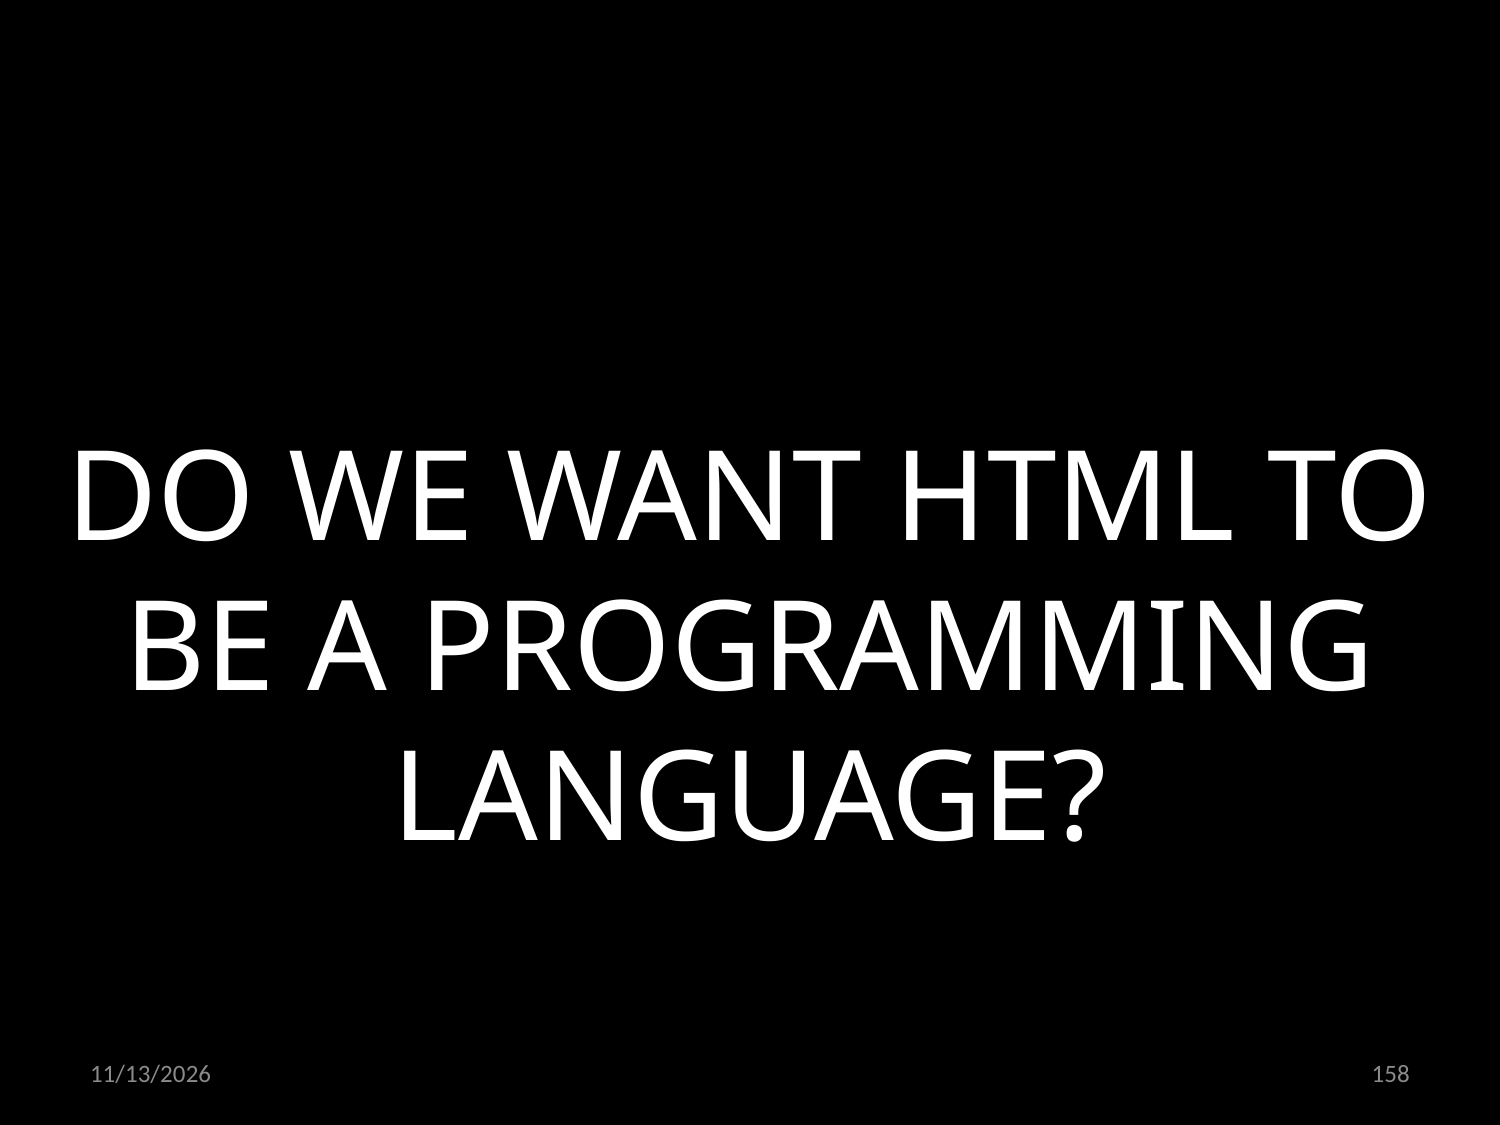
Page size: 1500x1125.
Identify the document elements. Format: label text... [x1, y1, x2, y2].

slide_number 158 [1074, 1042, 1425, 1103]
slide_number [75, 1042, 425, 1103]
list DO WE WANT HTML TO BE A PROGRAMMING LANGUAGE? [0, 408, 1500, 510]
